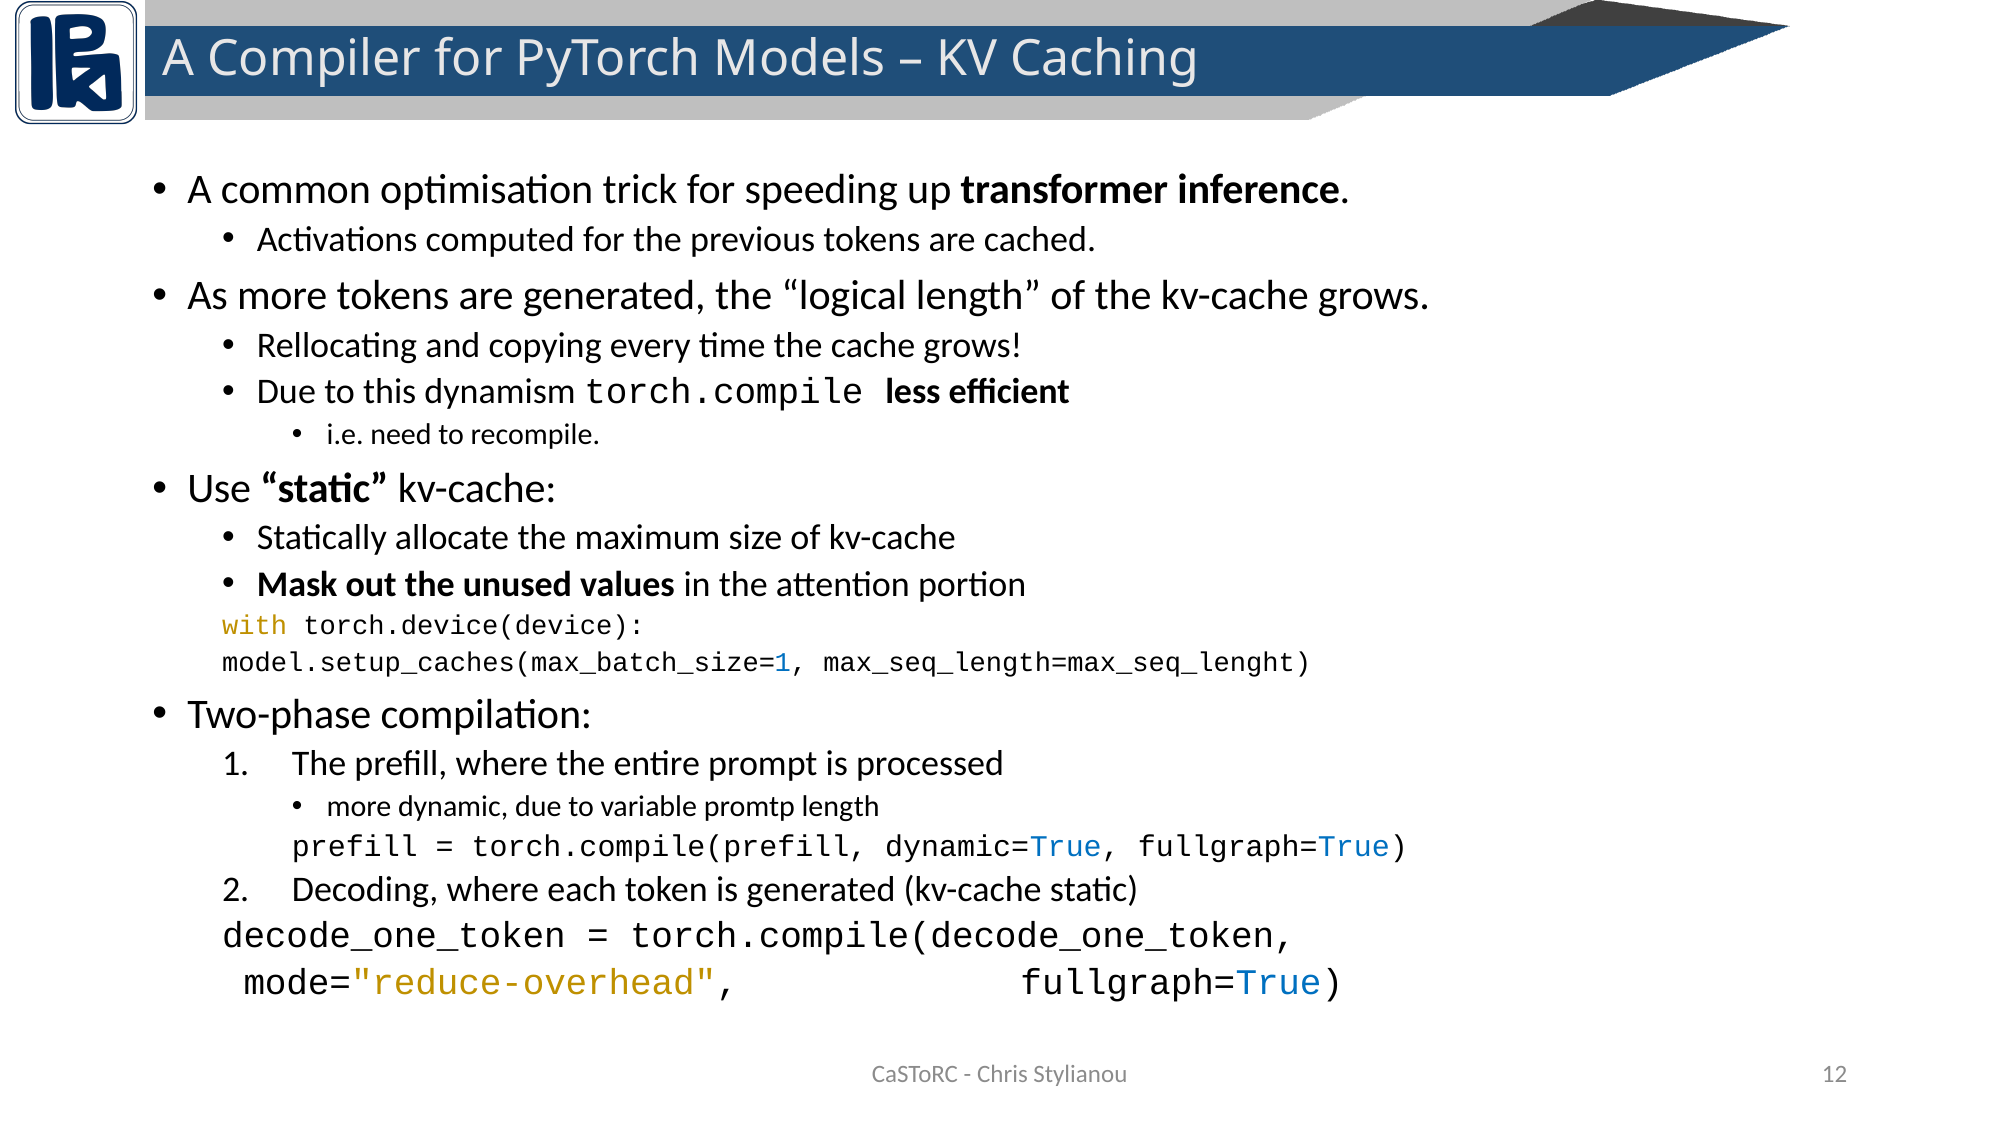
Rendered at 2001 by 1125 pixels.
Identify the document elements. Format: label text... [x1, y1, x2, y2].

list A common optimisation trick for speeding up transformer inference. Activations computed for the previous tokens are cached. As more tokens are generated, the “logical length” of the kv-cache grows. Rellocating and copying every time the cache grows! Due to this dynamism torch.compile less efficient i.e. need to recompile. Use “static” kv-cache: Statically allocate the maximum size of kv-cache Mask out the unused values in the attention portion with torch.device(device): model.setup_caches(max_batch_size=1, max_seq_length=max_seq_lenght) Two-phase compilation: The prefill, where the entire prompt is processed more dynamic, due to variable promtp length prefill = torch.compile(prefill, dynamic=True, fullgraph=True) Decoding, where each token is generated (kv-cache static) decode_one_token = torch.compile(decode_one_token, mode="reduce-overhead", fullgraph=True) [137, 159, 1863, 1014]
slide_number 11 [1412, 1042, 1863, 1103]
title A Compiler for PyTorch Models – KV Caching [147, 0, 1614, 120]
picture [1614, 0, 1790, 120]
picture [8, 0, 147, 132]
footer CaSToRC - Chris Stylianou [662, 1042, 1338, 1103]
